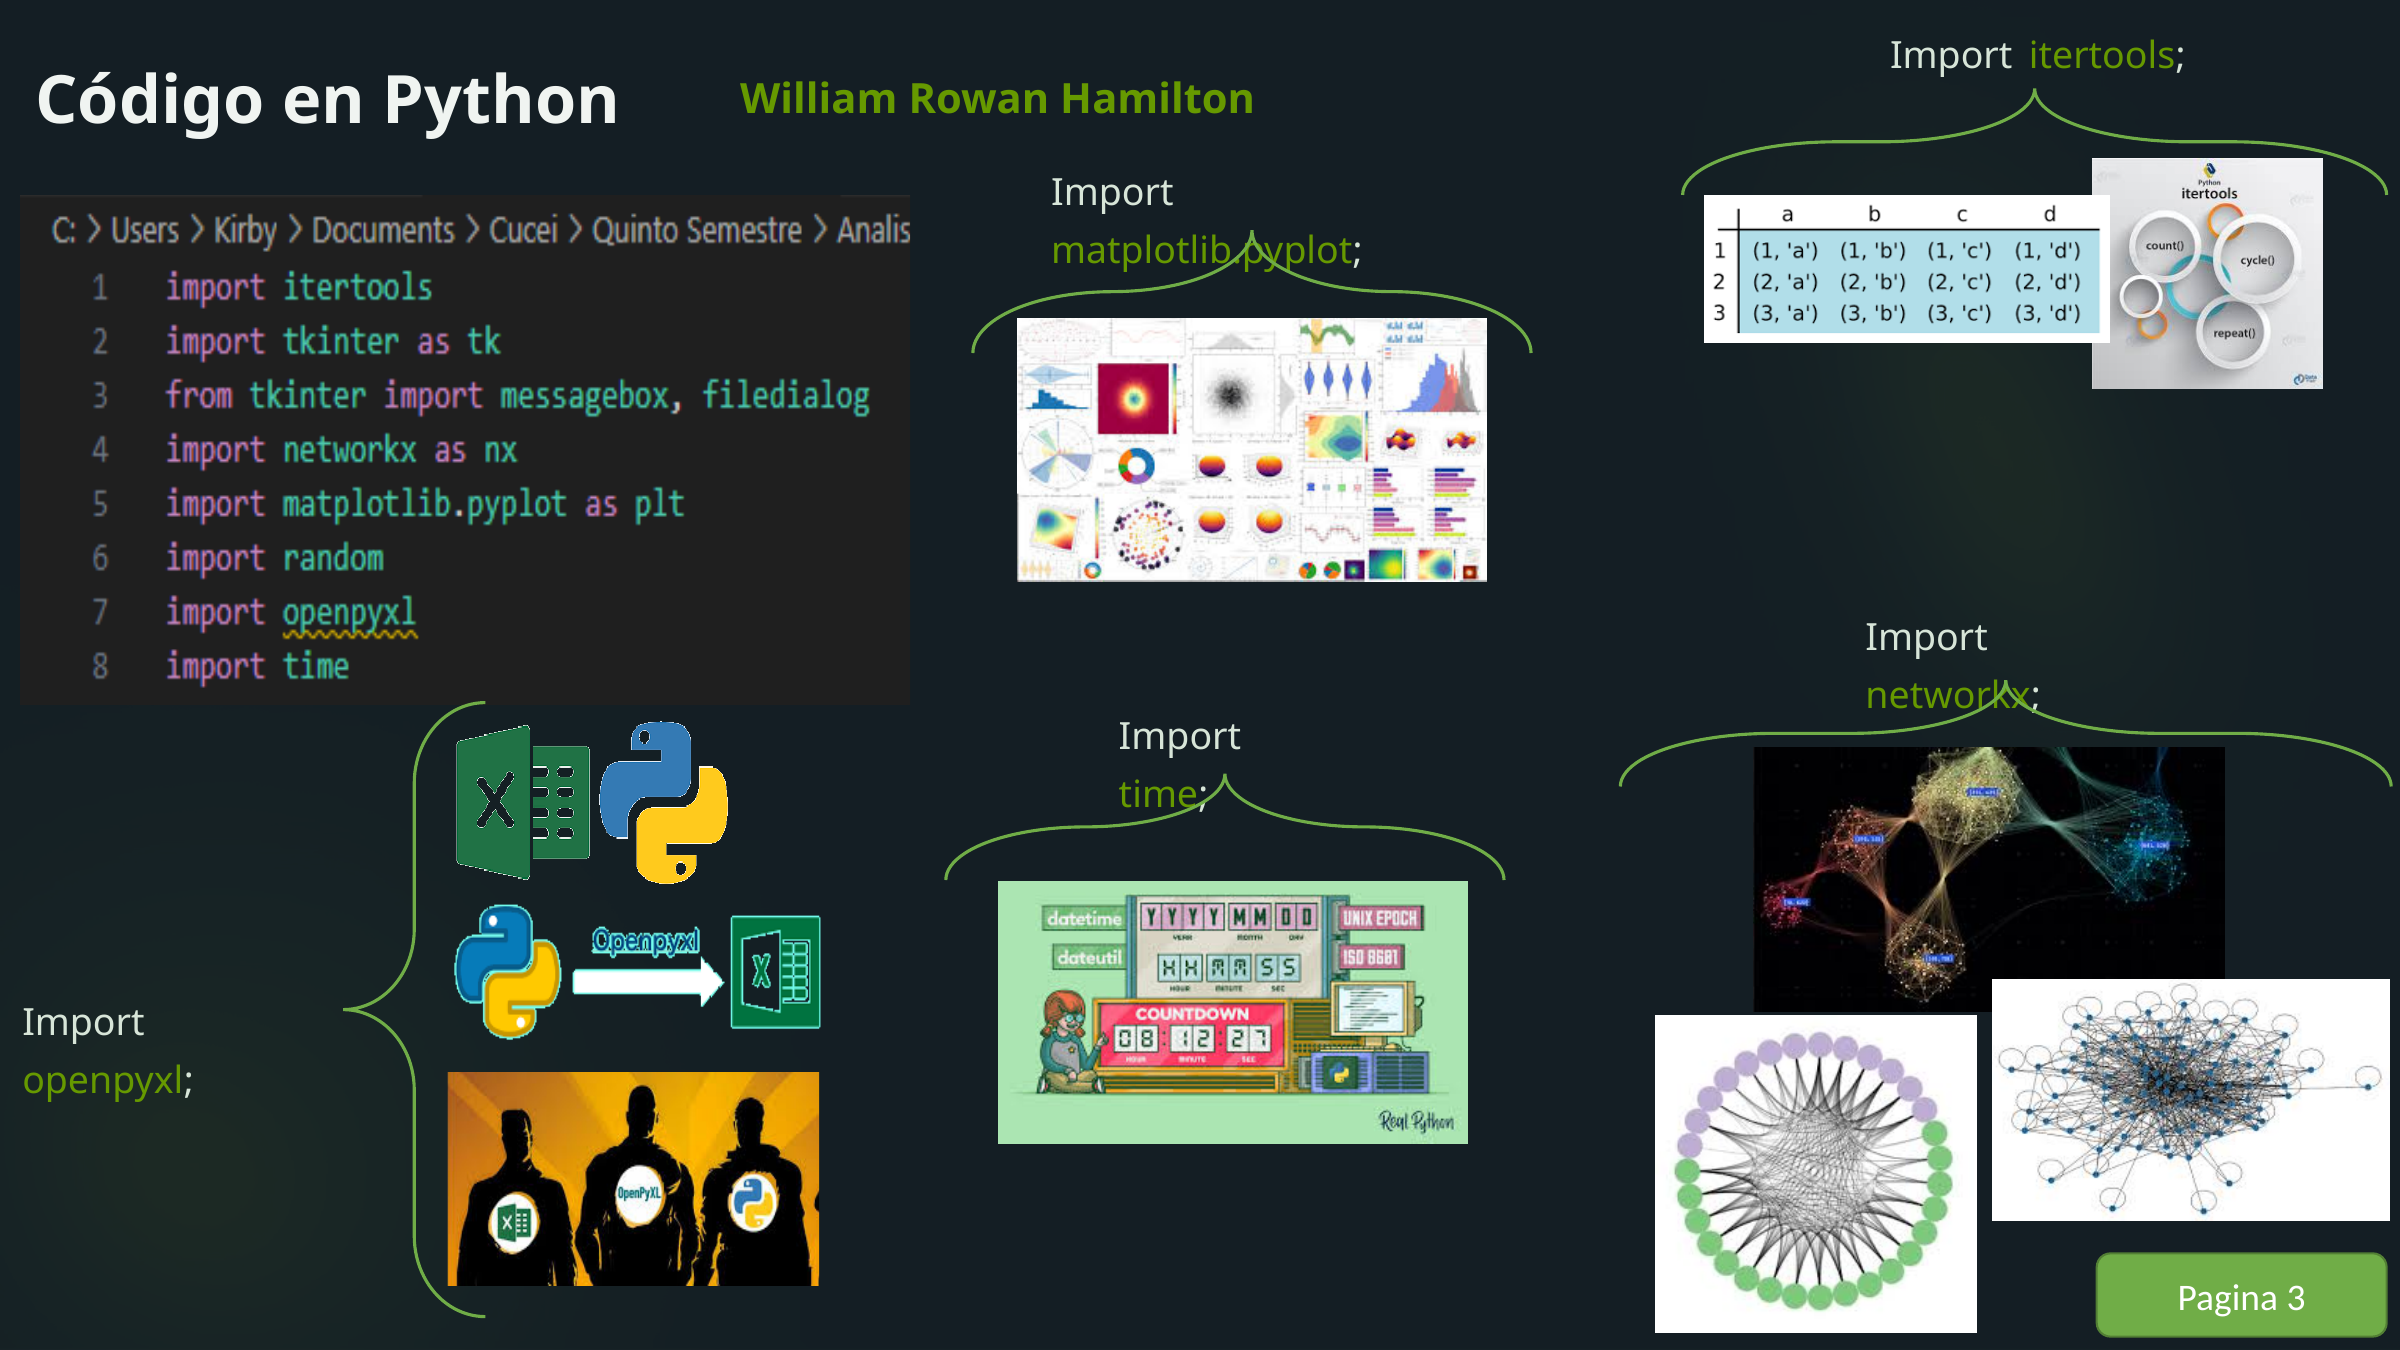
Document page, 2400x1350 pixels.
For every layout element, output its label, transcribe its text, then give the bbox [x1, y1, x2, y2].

picture [1655, 1015, 1977, 1333]
picture [447, 1072, 820, 1286]
text_box Código en Python [35, 23, 713, 130]
picture [1753, 747, 2390, 1221]
text_box [944, 773, 1506, 881]
text_box [1681, 88, 2389, 196]
picture [2106, 1271, 2389, 1339]
text_box Import matplotlib.pyplot; [1051, 154, 1480, 225]
picture [447, 897, 833, 1051]
text_box Import openpyxl; [22, 984, 309, 1051]
picture [1704, 158, 2323, 389]
picture [998, 881, 1468, 1144]
text_box William Rowan Hamilton [740, 63, 1263, 134]
picture [447, 712, 736, 894]
text_box [1618, 680, 2393, 787]
picture [19, 195, 911, 705]
text_box Pagina 3 [2095, 1252, 2388, 1338]
picture [1017, 318, 1487, 582]
text_box [343, 713, 486, 1319]
text_box Import itertools; [1889, 17, 2186, 103]
text_box Import time; [1118, 698, 1331, 769]
text_box [971, 230, 1533, 354]
text_box [449, 705, 486, 712]
text_box Import networkx; [1865, 599, 2151, 670]
